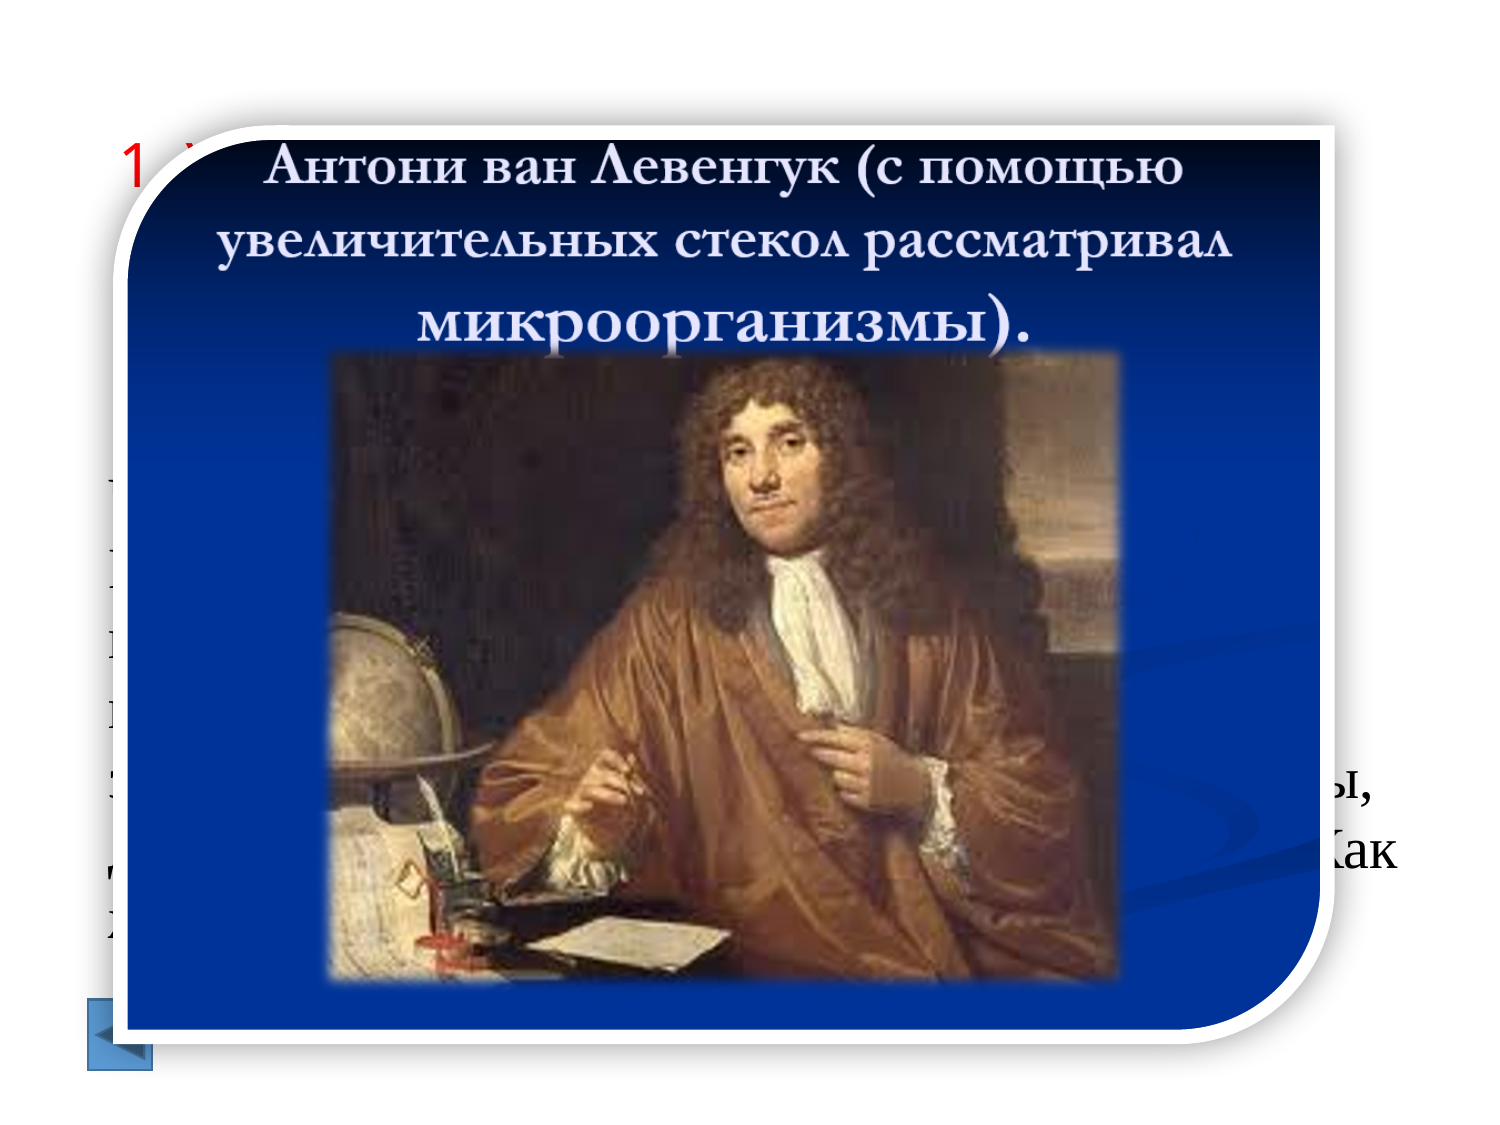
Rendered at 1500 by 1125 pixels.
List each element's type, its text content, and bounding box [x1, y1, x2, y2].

picture [120, 132, 1328, 1037]
text_box [87, 1030, 138, 1071]
text_box 400 баллов. Члены Лондонского королевского общества, сам Исаак Ньютон и Роберт Бойль внимательно выслушали этого странного голландца, торговца шерстью, который описывал «удивительных зверюшек», одни из которых были малоподвижны, другие похожи на шарик, третьи – на штопор… Как же звали этого голландца? [93, 328, 1442, 1125]
title 1. Учёные мира [103, 59, 1397, 278]
